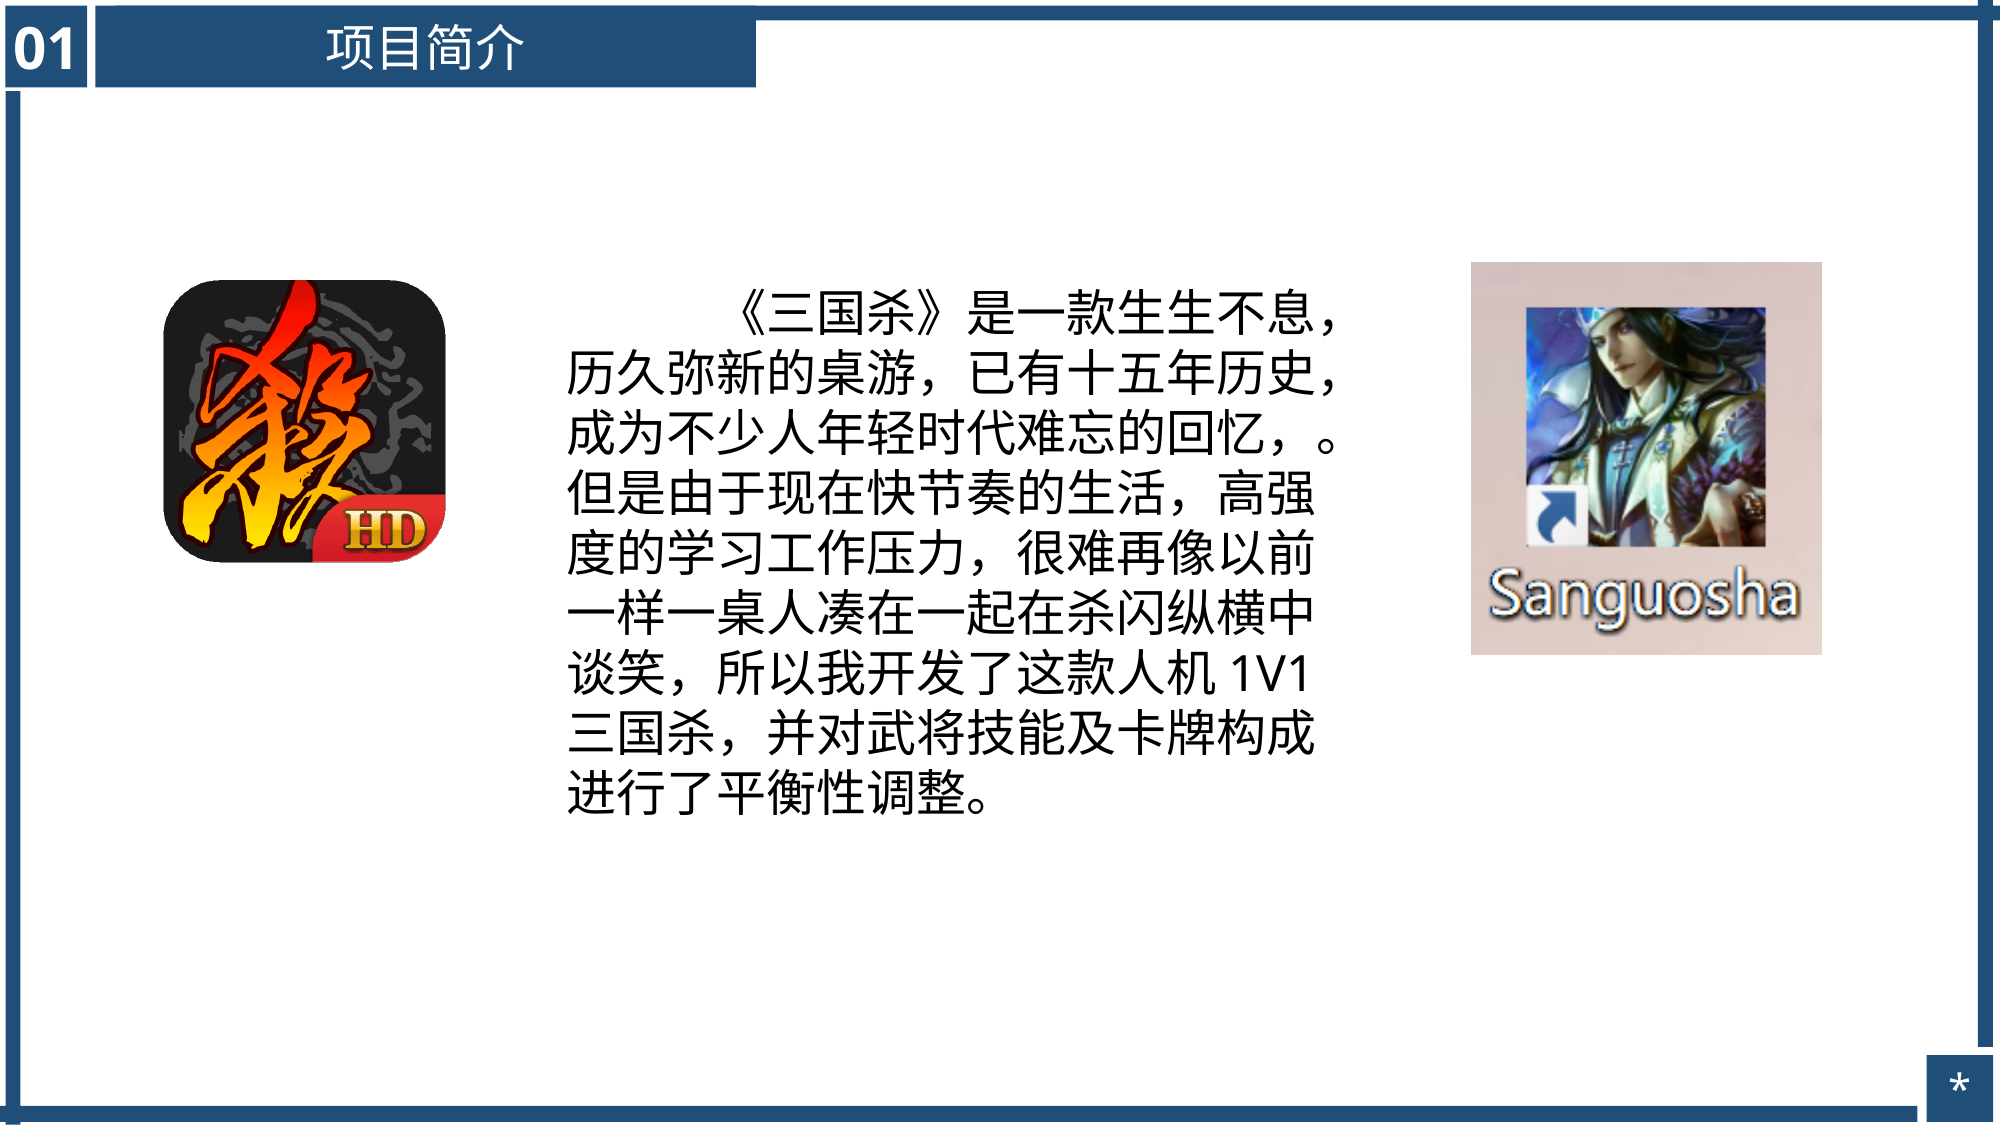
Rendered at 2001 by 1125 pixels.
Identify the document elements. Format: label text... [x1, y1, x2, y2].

text_box 《三国杀》是一款生生不息，历久弥新的桌游，已有十五年历史，成为不少人年轻时代难忘的回忆，。但是由于现在快节奏的生活，高强度的学习工作压力，很难再像以前一样一桌人凑在一起在杀闪纵横中谈笑，所以我开发了这款人机1V1三国杀，并对武将技能及卡牌构成进行了平衡性调整。 [551, 273, 1352, 829]
text_box 项目简介 [95, 5, 756, 88]
text_box [0, 1105, 5, 1122]
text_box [149, 254, 446, 644]
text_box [1382, 80, 1884, 655]
text_box [5, 91, 21, 1125]
text_box [1977, 0, 1993, 1047]
text_box [756, 5, 1977, 21]
text_box [1993, 5, 2000, 21]
text_box [21, 1105, 1918, 1122]
text_box 01 [5, 5, 88, 88]
text_box [1926, 1055, 1994, 1122]
text_box * [1933, 1055, 1987, 1121]
